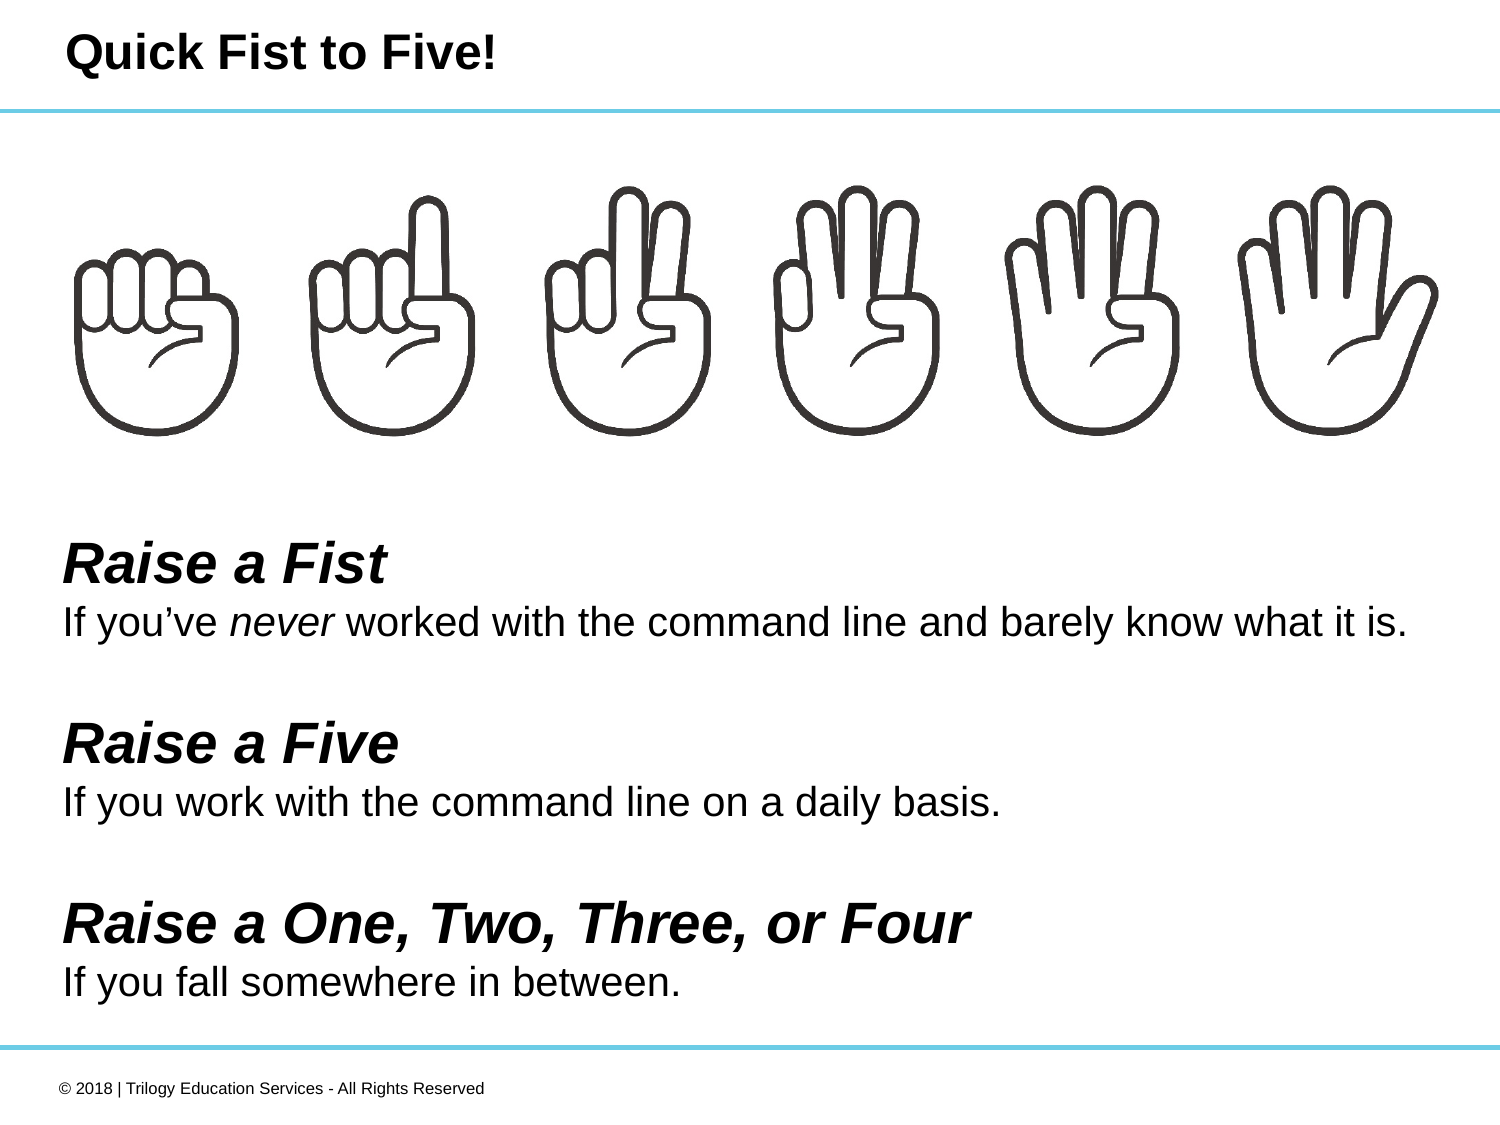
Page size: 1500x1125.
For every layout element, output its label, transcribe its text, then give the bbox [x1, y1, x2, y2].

text_box Raise a Fist If you’ve never worked with the command line and barely know what it is. Raise a Five If you work with the command line on a daily basis. Raise a One, Two, Three, or Four If you fall somewhere in between. [47, 517, 1461, 1013]
title Quick Fist to Five! [50, 0, 948, 108]
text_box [49, 162, 1461, 469]
